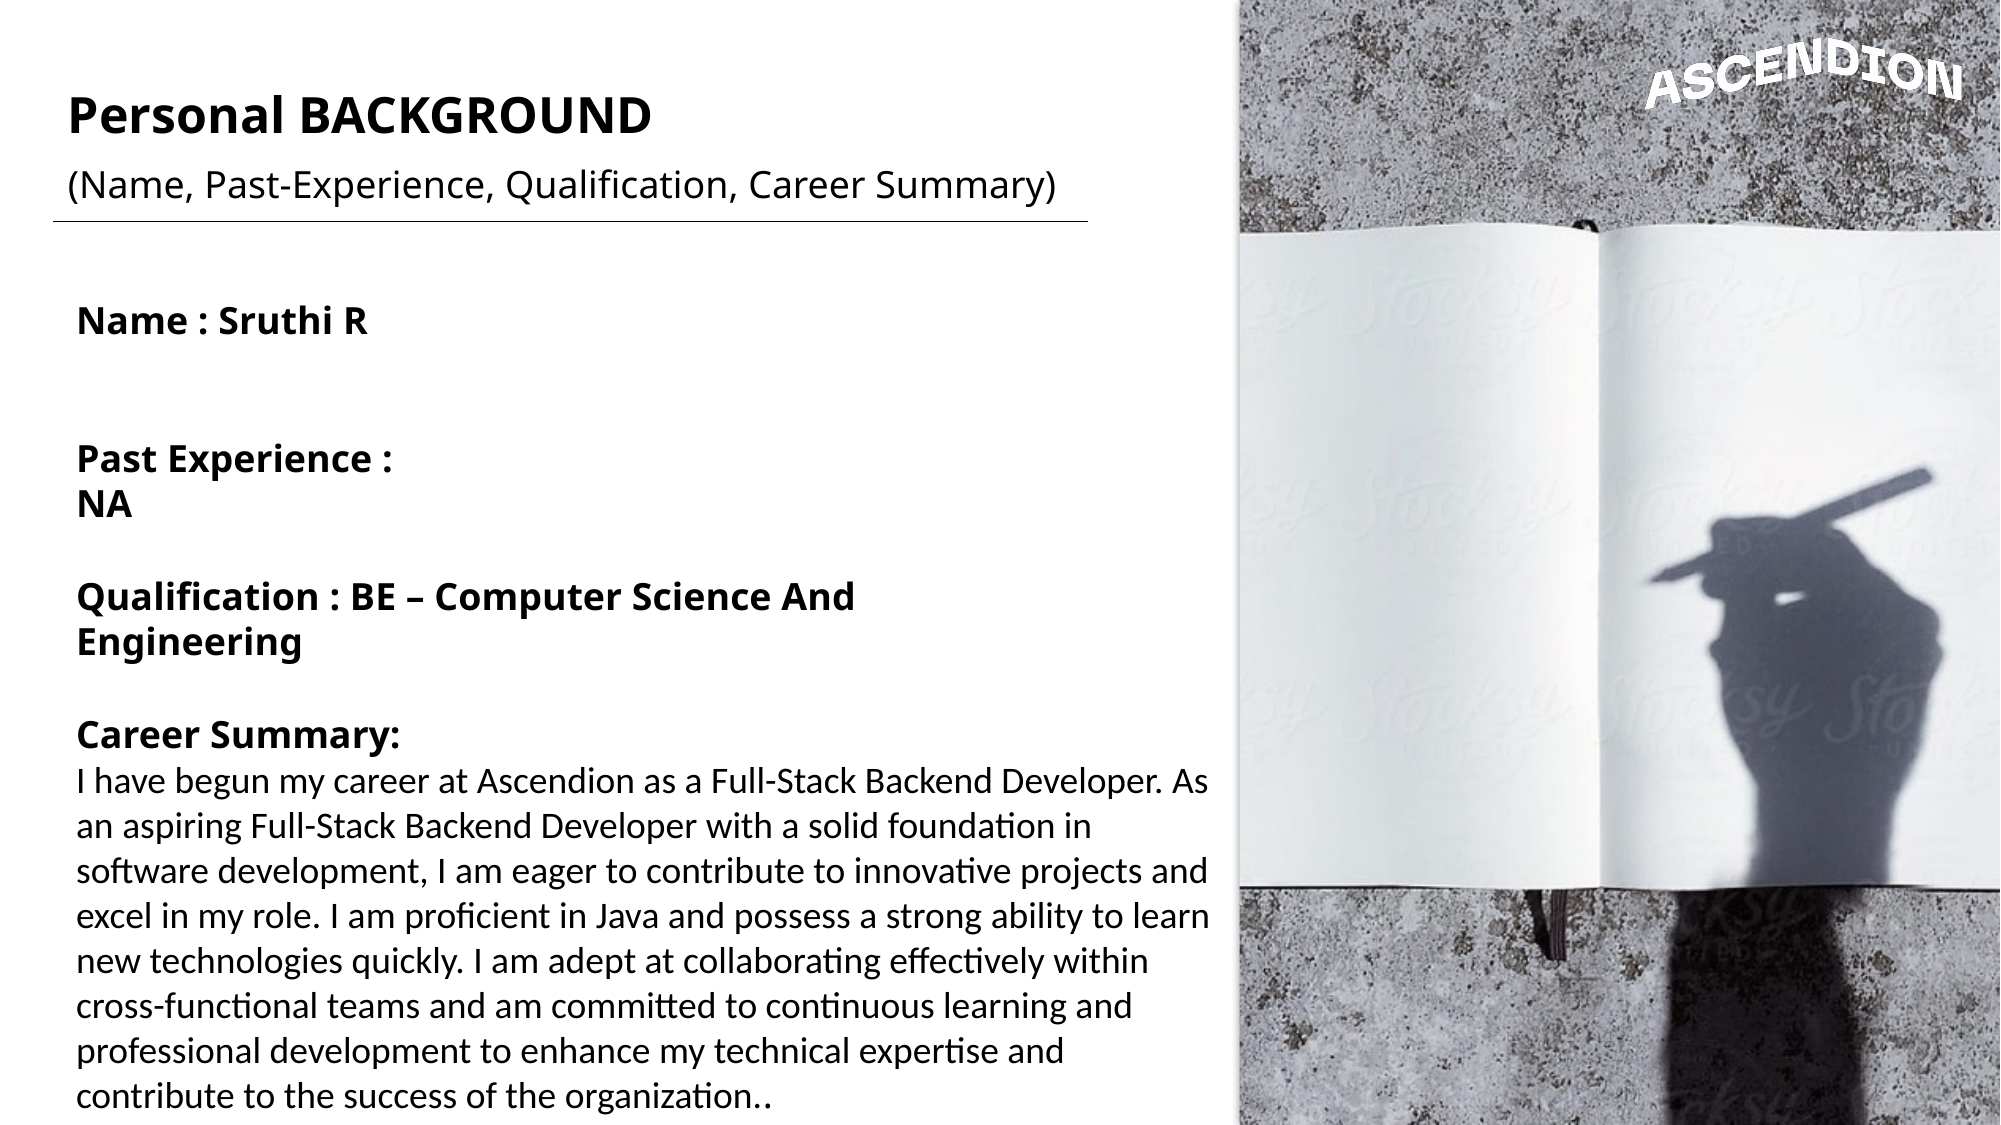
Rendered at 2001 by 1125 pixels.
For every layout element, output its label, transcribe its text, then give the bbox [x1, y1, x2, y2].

text_box (Name, Past-Experience, Qualification, Career Summary) [53, 154, 1233, 214]
text_box Qualification : BE – Computer Science And Engineering [61, 565, 977, 671]
text_box Personal BACKGROUND [53, 76, 854, 152]
text_box Career Summary: I have begun my career at Ascendion as a Full-Stack Backend Developer. As an aspiring Full-Stack Backend Developer with a solid foundation in software development, I am eager to contribute to innovative projects and excel in my role. I am proficient in Java and possess a strong ability to learn new technologies quickly. I am adept at collaborating effectively within cross-functional teams and am committed to continuous learning and professional development to enhance my technical expertise and contribute to the success of the organization.. [61, 703, 1234, 1124]
text_box Past Experience : NA [61, 427, 458, 533]
picture [1239, 0, 2000, 1125]
text_box Name : Sruthi R [61, 289, 624, 350]
